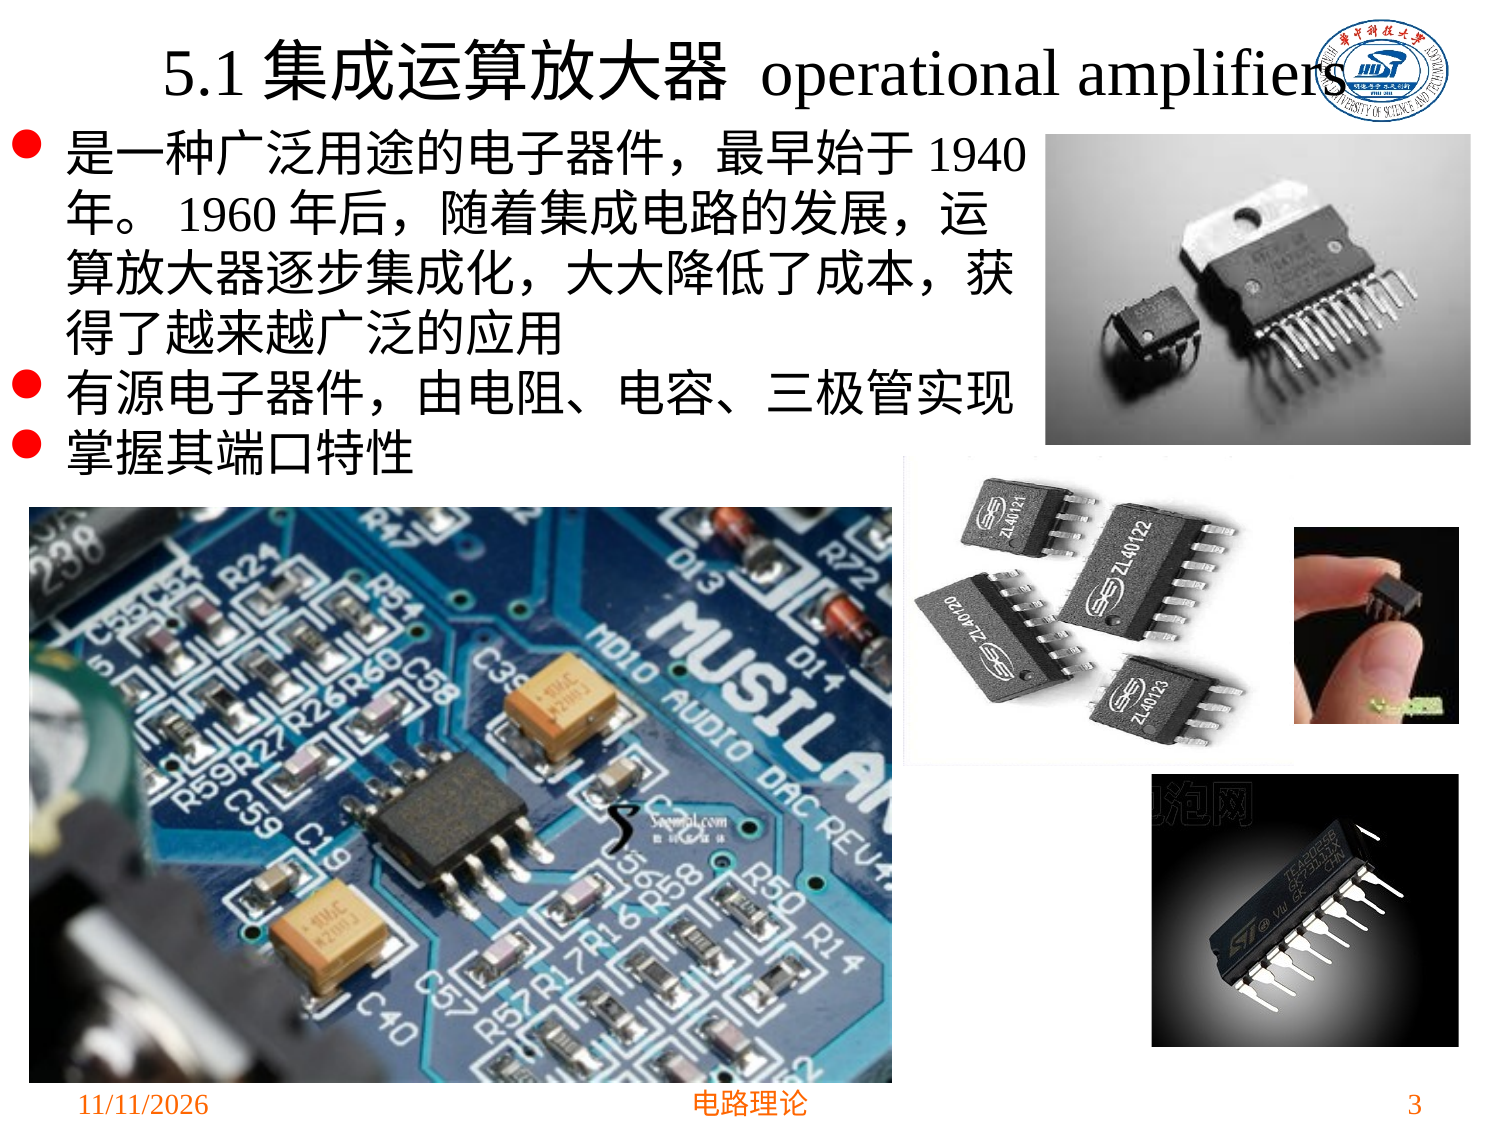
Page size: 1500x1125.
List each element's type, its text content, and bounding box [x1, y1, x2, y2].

picture [1151, 774, 1459, 1047]
picture [903, 456, 1459, 766]
slide_number 3 [1125, 1078, 1438, 1125]
footer 电路理论 [512, 1078, 988, 1125]
picture [29, 507, 892, 1083]
picture [1305, 13, 1459, 125]
text_box 是一种广泛用途的电子器件，最早始于1940年。1960年后，随着集成电路的发展，运算放大器逐步集成化，大大降低了成本，获得了越来越广泛的应用 有源电子器件，由电阻、电容、三极管实现 掌握其端口特性 [0, 113, 1046, 489]
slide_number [62, 1083, 375, 1125]
text_box 5.1集成运算放大器 operational amplifiers [62, 30, 1450, 106]
picture [1045, 134, 1471, 445]
